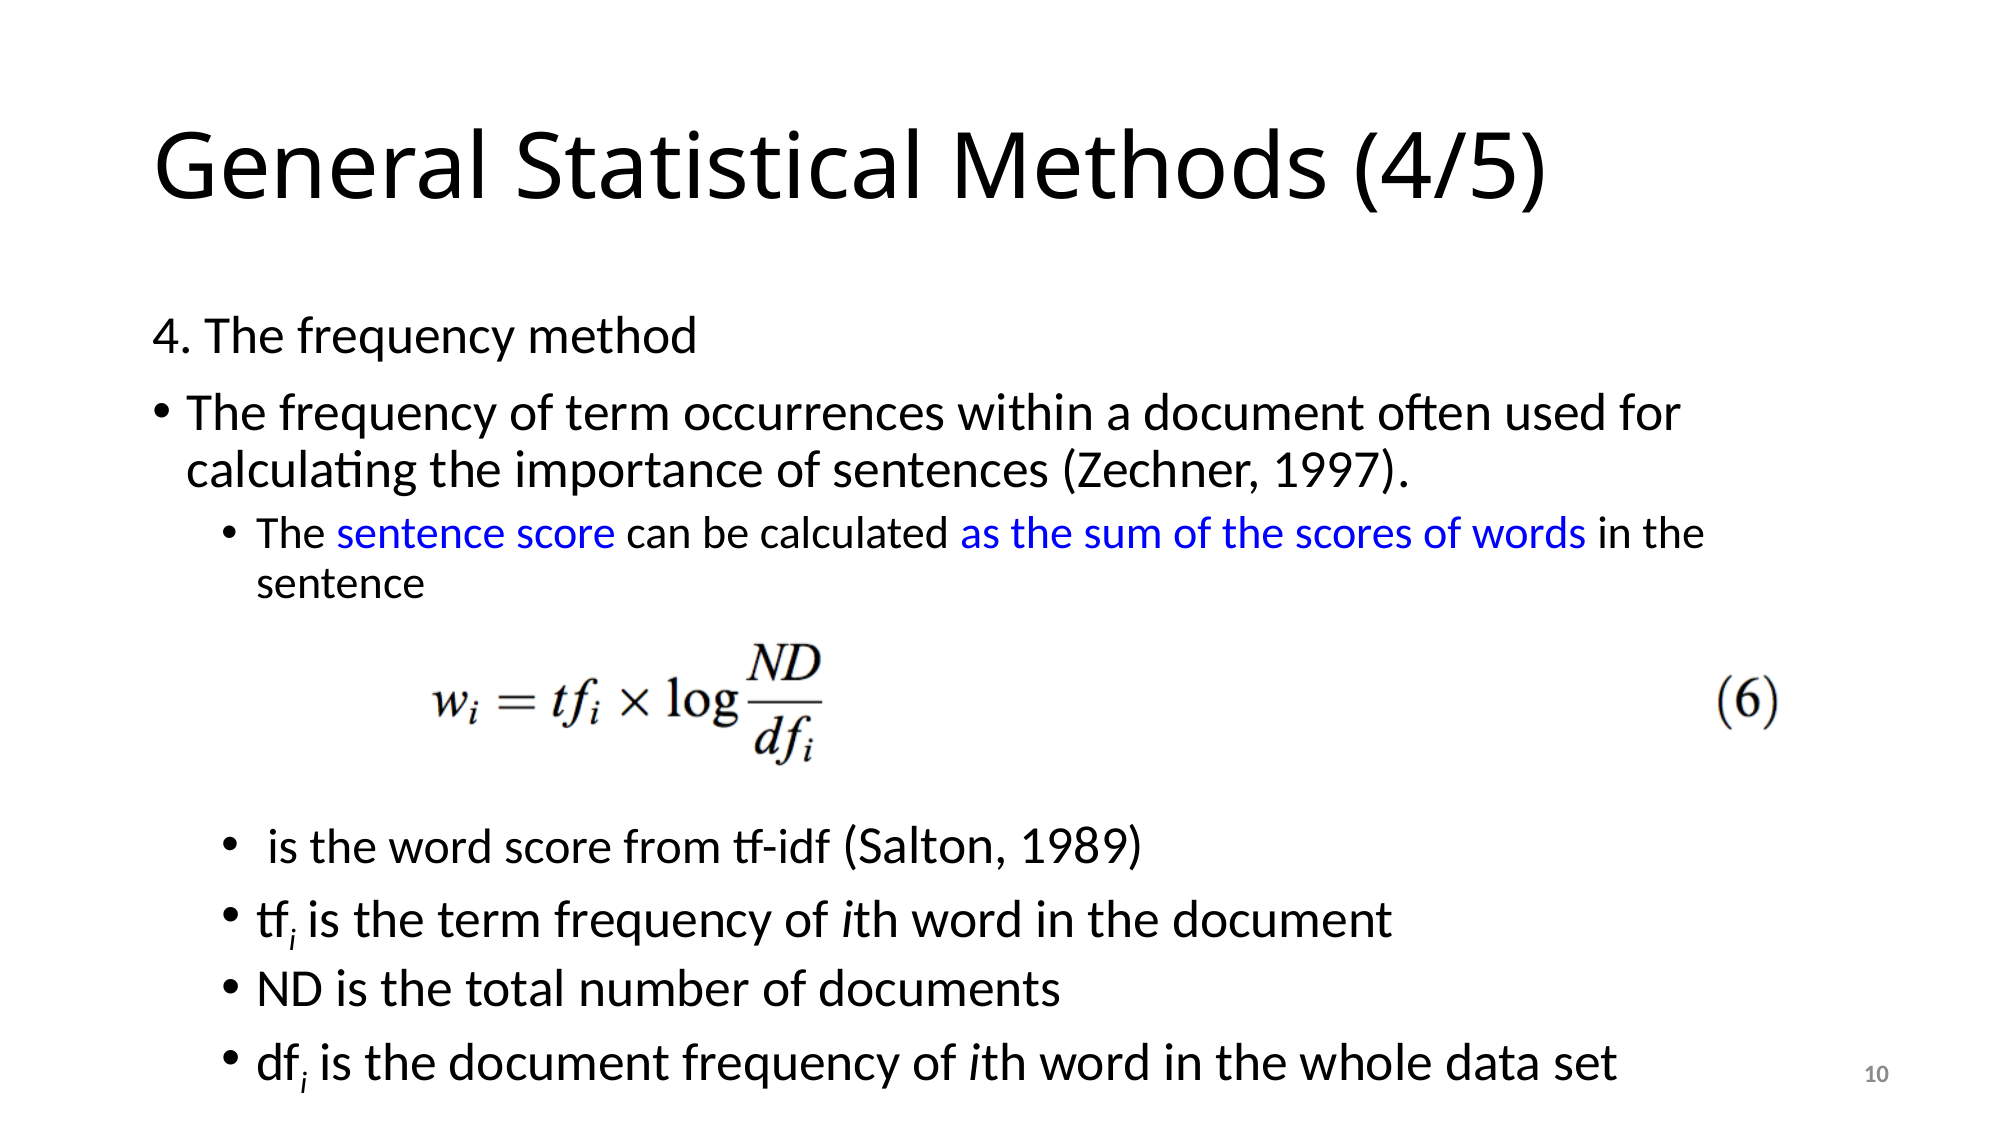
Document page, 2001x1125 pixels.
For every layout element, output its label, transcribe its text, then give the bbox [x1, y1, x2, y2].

picture [419, 621, 1788, 781]
slide_number 10 [1454, 1042, 1905, 1103]
title General Statistical Methods (4/5) [137, 59, 1863, 278]
